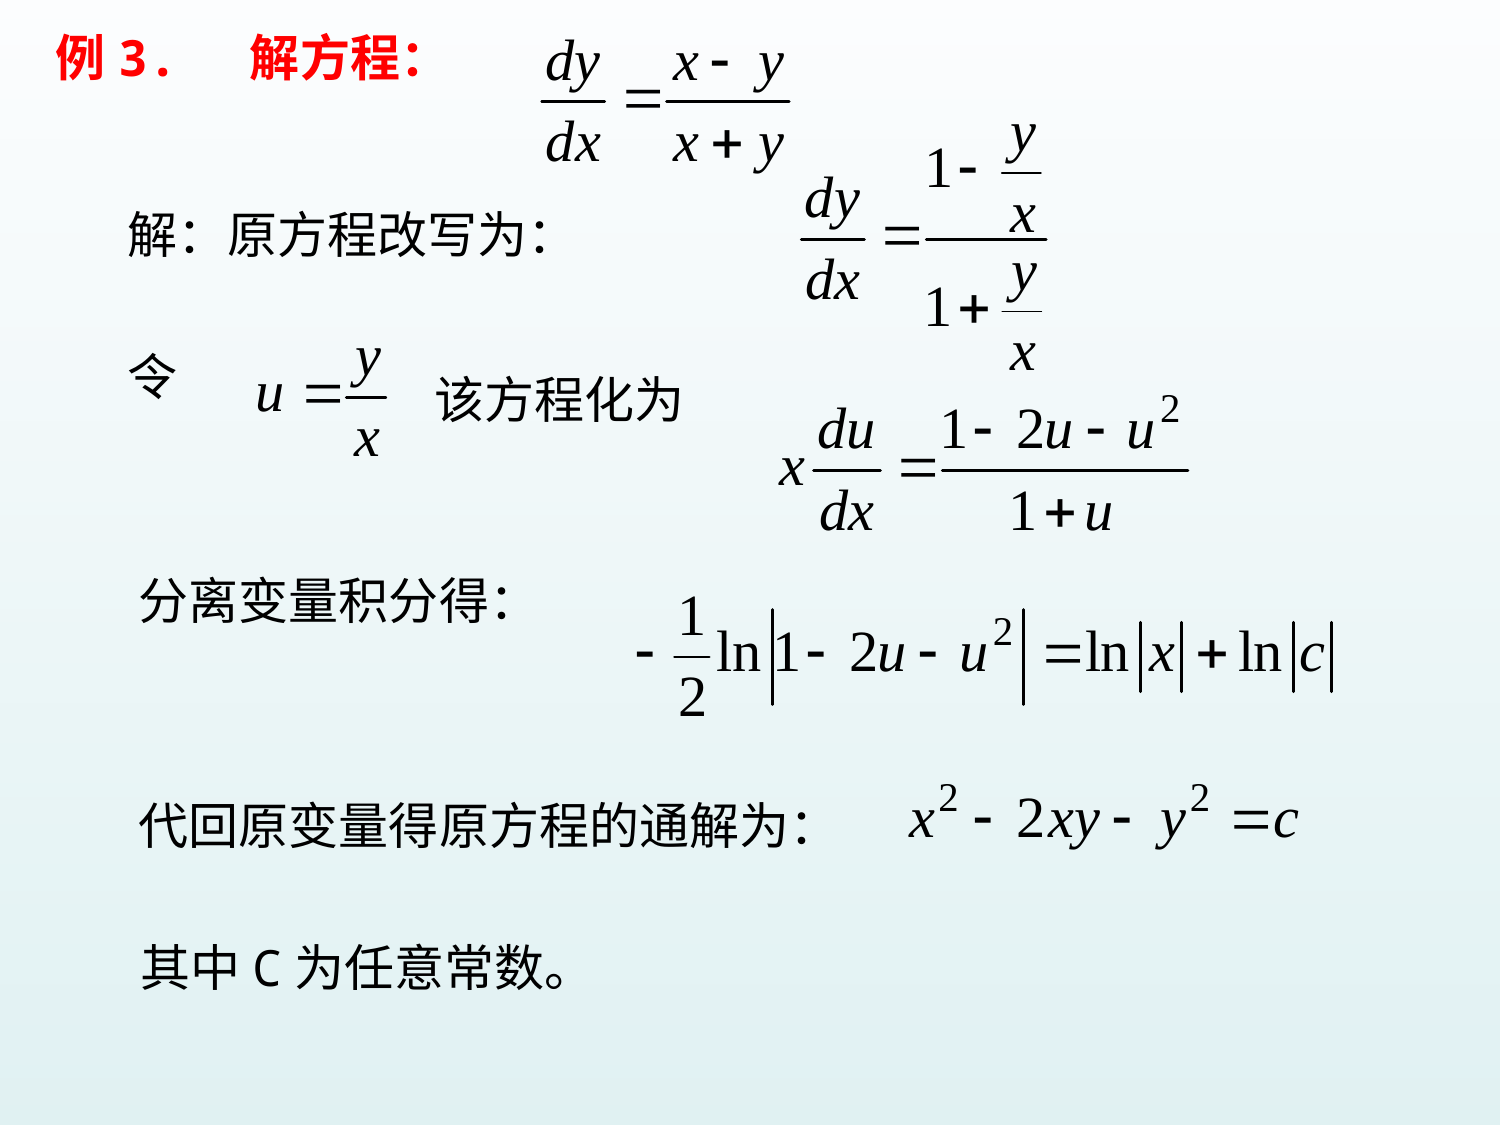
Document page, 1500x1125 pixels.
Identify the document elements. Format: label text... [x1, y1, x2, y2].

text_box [537, 30, 794, 179]
text_box 代回原变量得原方程的通解为： [124, 786, 854, 862]
text_box 令 [112, 337, 193, 413]
text_box 该方程化为 [419, 361, 700, 437]
text_box 解：原方程改写为： [112, 196, 593, 272]
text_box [773, 385, 1193, 538]
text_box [903, 774, 1304, 857]
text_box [631, 586, 1338, 722]
text_box 其中C为任意常数。 [125, 928, 610, 1004]
text_box 例3. 解方程： [41, 19, 465, 94]
text_box 分离变量积分得： [124, 562, 554, 638]
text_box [253, 326, 392, 464]
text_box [797, 101, 1052, 377]
